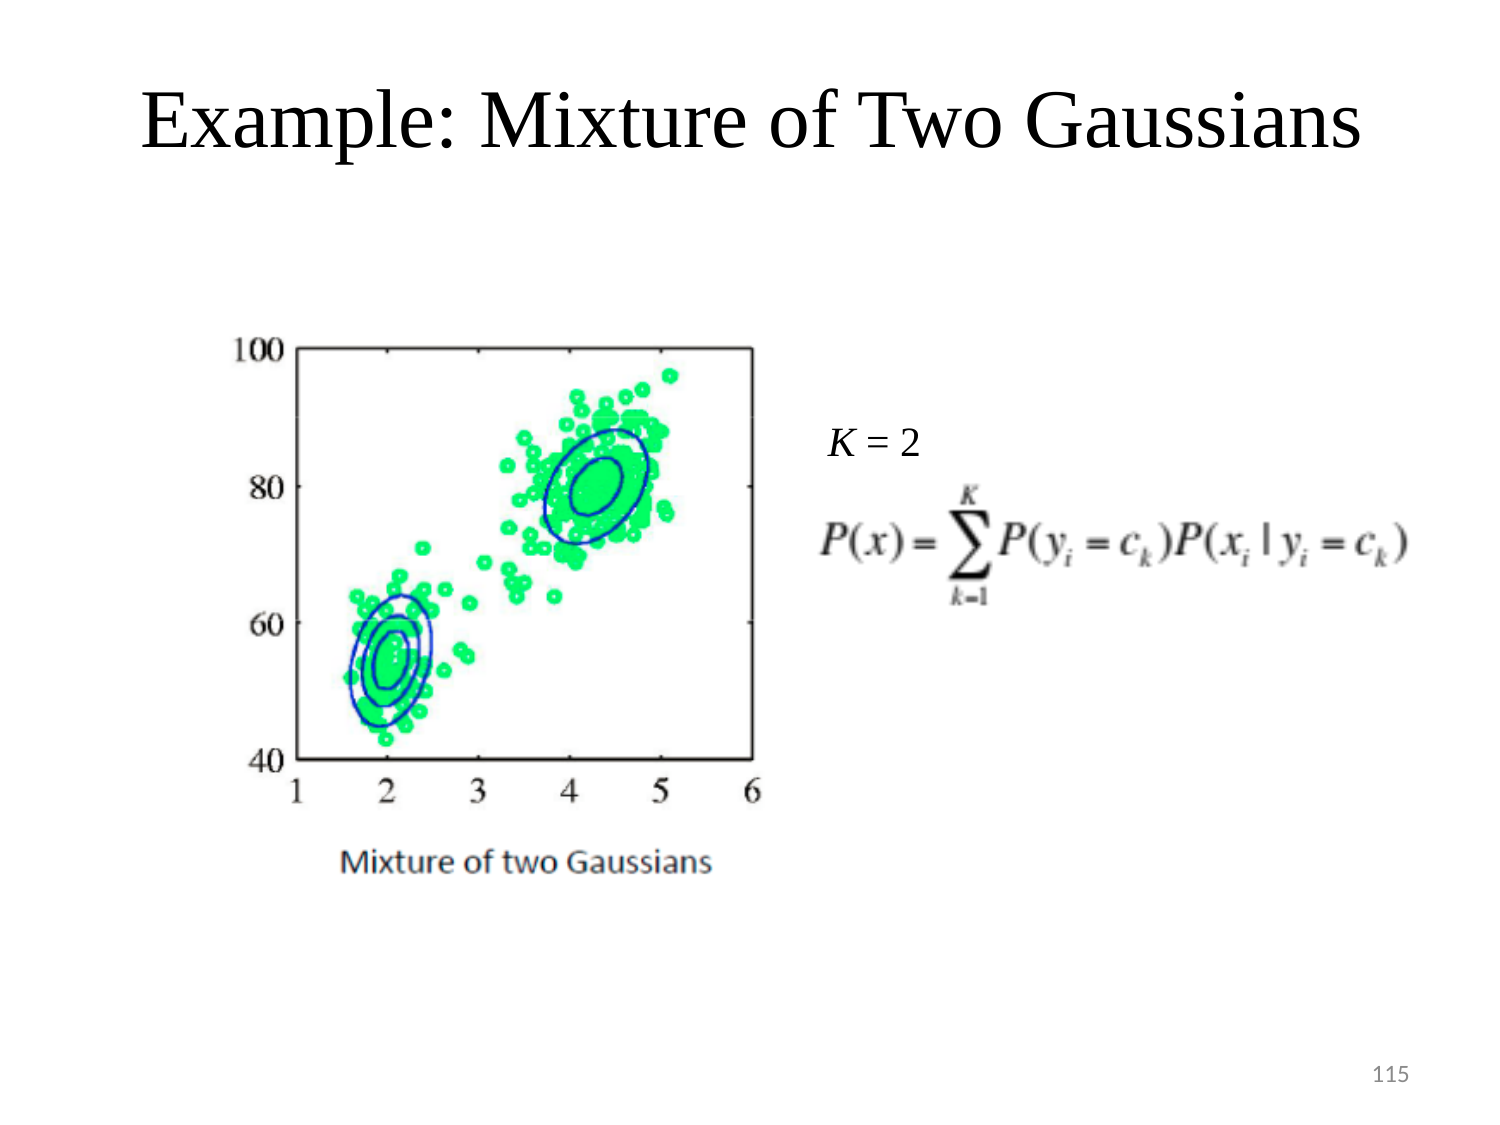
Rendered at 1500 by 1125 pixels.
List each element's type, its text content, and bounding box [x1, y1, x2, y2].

picture [182, 297, 814, 912]
slide_number 115 [1074, 1042, 1425, 1103]
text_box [812, 473, 1411, 610]
title Example: Mixture of Two Gaussians [43, 20, 1461, 208]
text_box K = 2 [818, 407, 1278, 471]
